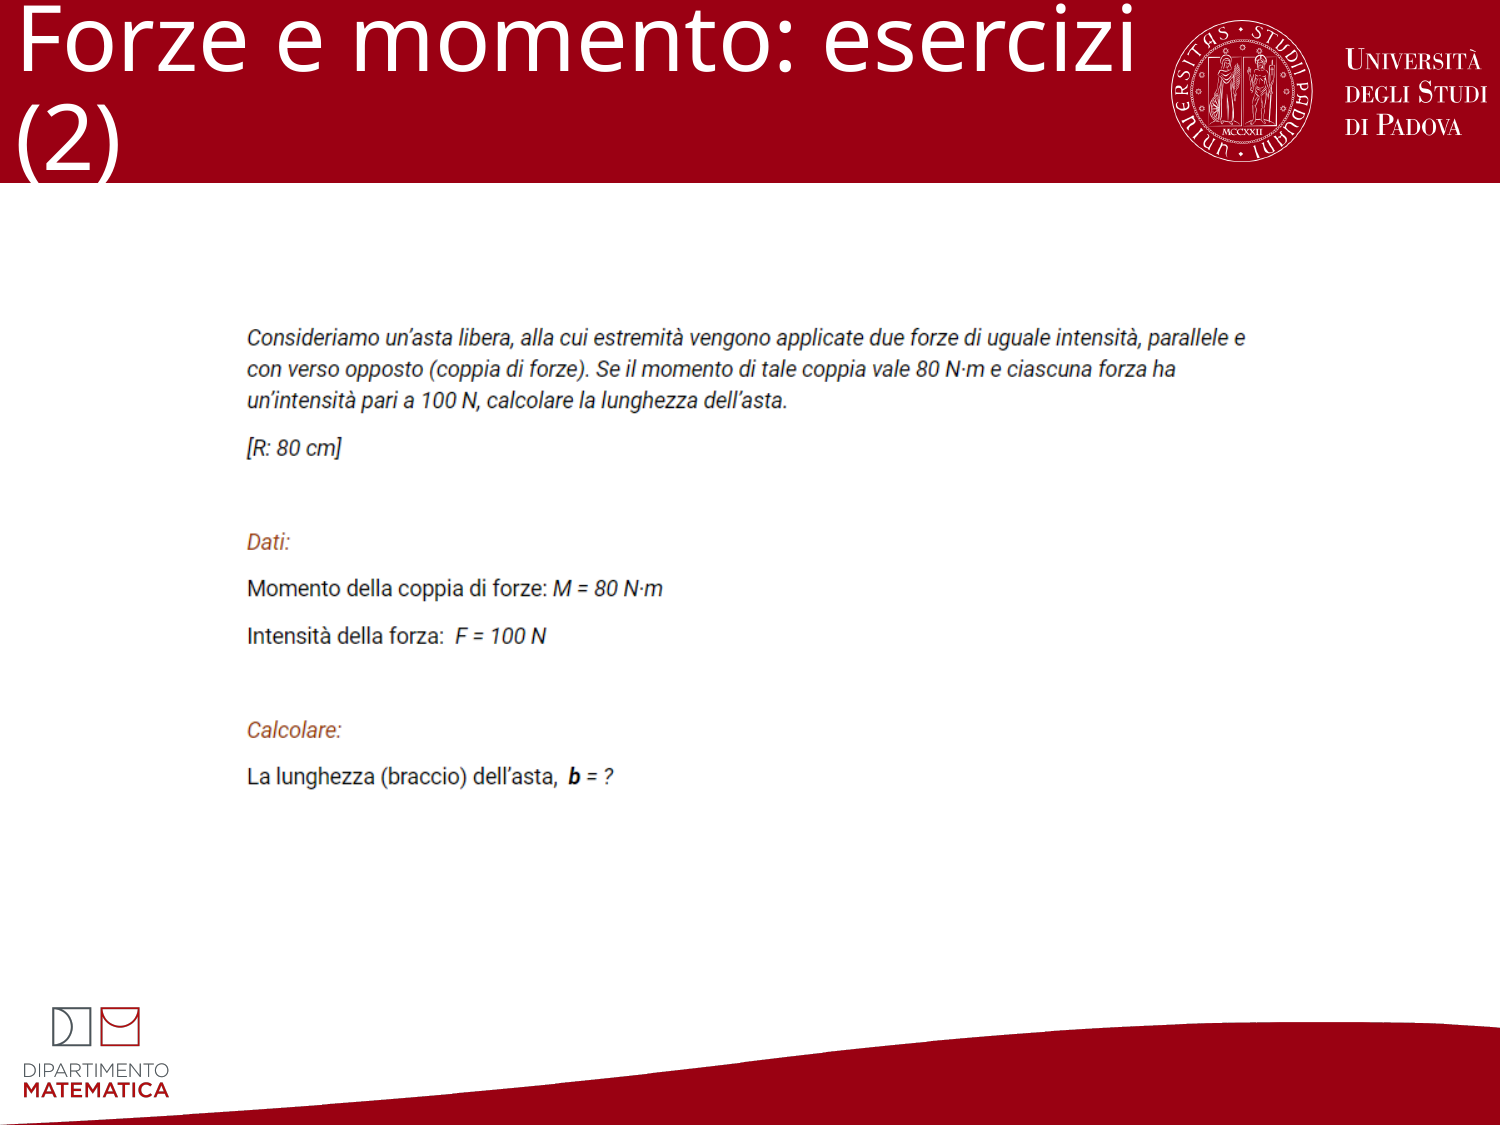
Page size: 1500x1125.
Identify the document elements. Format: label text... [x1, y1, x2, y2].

picture [234, 308, 1266, 817]
picture [1171, 20, 1487, 162]
picture [0, 1007, 1500, 1125]
title Forze e momento: esercizi (2) [0, 0, 1159, 183]
